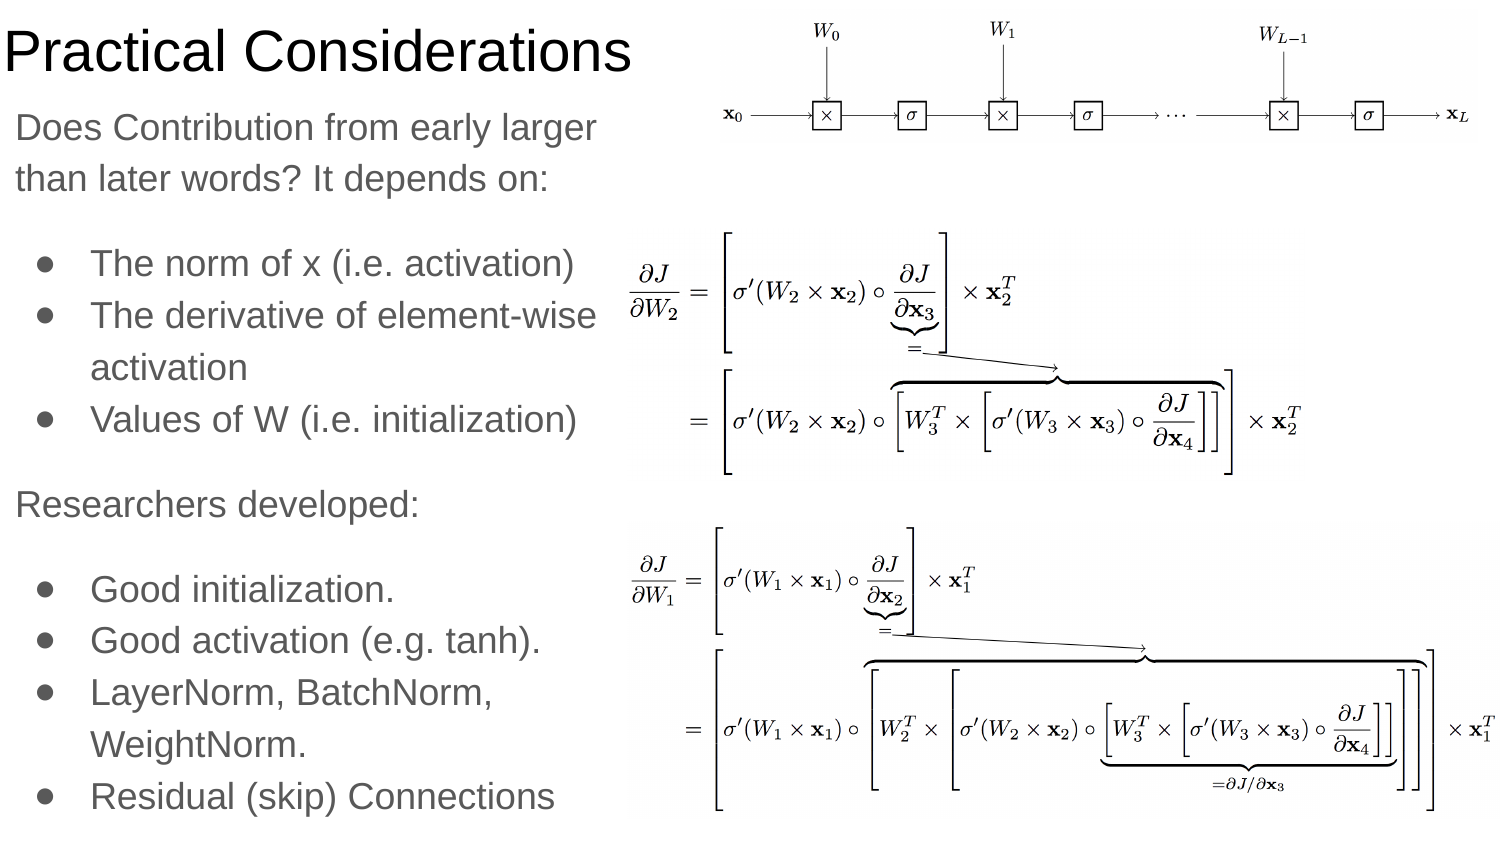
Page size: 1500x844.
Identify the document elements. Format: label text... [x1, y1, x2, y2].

picture [627, 521, 1500, 819]
picture [720, 8, 1479, 143]
picture [627, 228, 1305, 482]
title Practical Considerations [0, 0, 1390, 92]
list Does Contribution from early larger than later words? It depends on: The norm of x (i.e. activation) The derivative of element-wise activation Values of W (i.e. initialization) Researchers developed: Good initialization. Good activation (e.g. tanh). LayerNorm, BatchNorm, WeightNorm. Residual (skip) Connections [0, 80, 628, 829]
